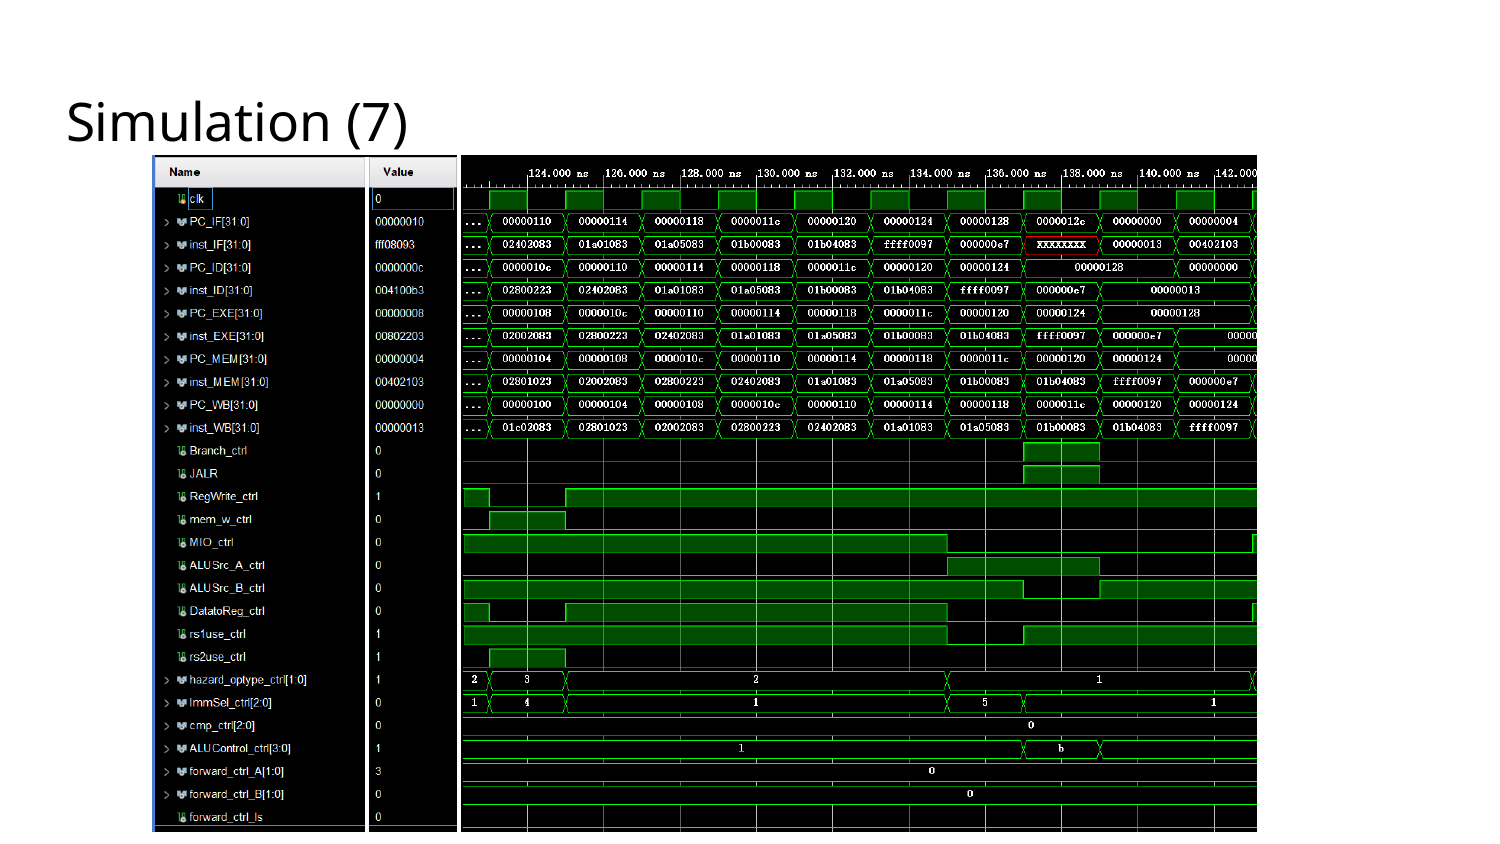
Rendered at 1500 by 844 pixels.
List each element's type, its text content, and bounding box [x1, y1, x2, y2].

title Simulation (7) [51, 72, 1449, 167]
picture [152, 154, 1257, 832]
